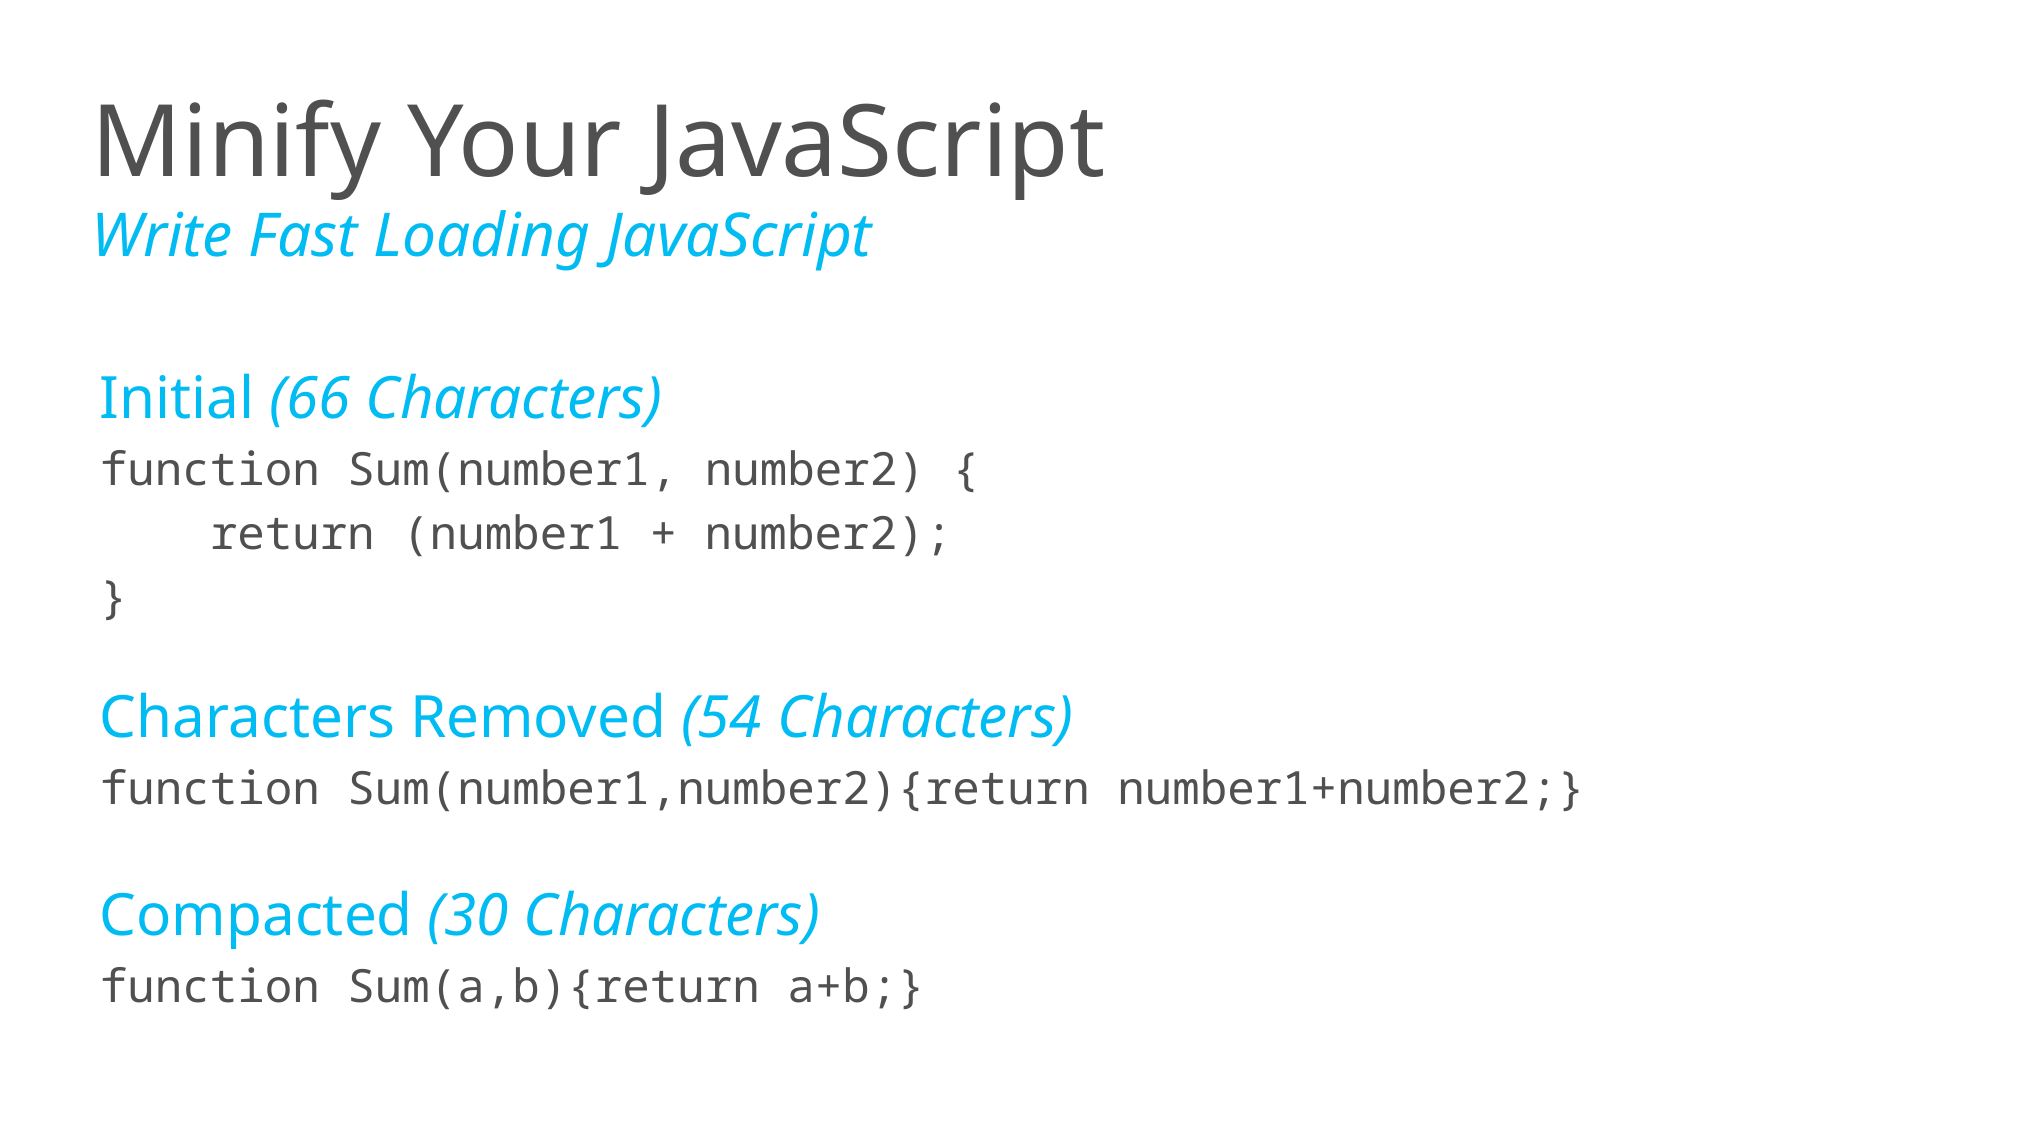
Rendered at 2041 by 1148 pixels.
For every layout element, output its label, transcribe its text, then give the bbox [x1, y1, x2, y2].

text_box Minify Your JavaScript Write Fast Loading JavaScript [91, 76, 1928, 198]
list Initial (66 Characters) function Sum(number1, number2) { return (number1 + number2); } Characters Removed (54 Characters) function Sum(number1,number2){return number1+number2;} Compacted (30 Characters) function Sum(a,b){return a+b;} [70, 336, 1820, 1049]
